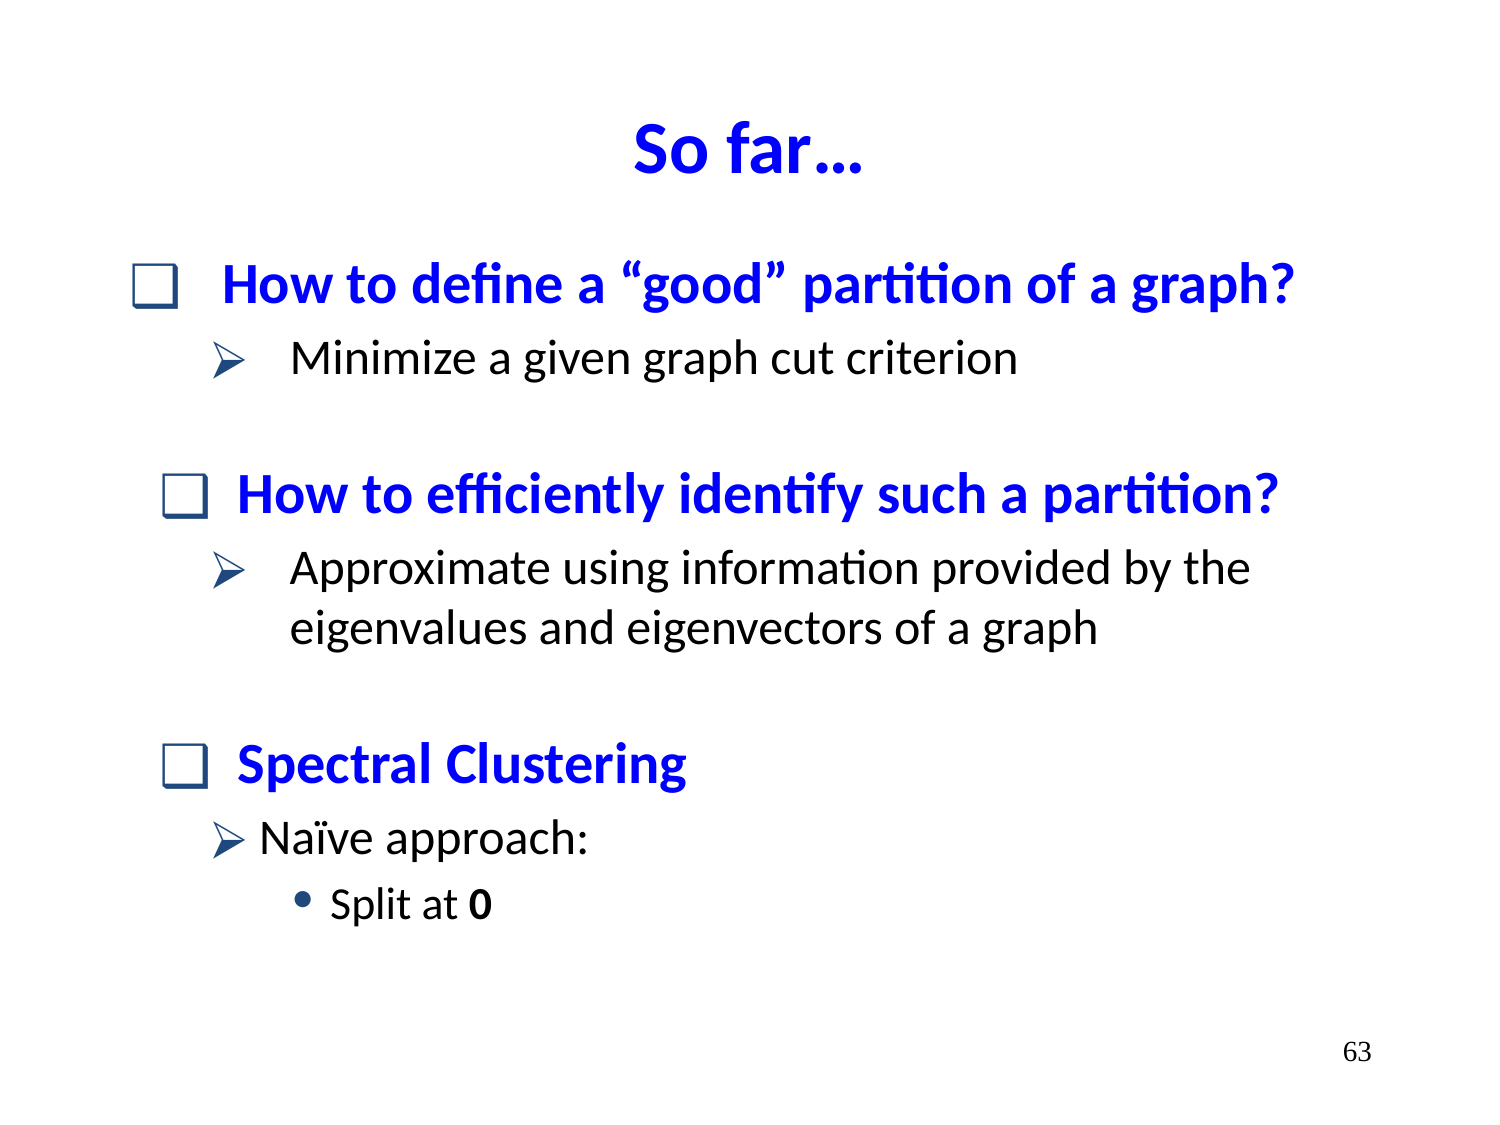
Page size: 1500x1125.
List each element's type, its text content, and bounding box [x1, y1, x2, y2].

list How to define a “good” partition of a graph? Minimize a given graph cut criterion How to efficiently identify such a partition? Approximate using information provided by the eigenvalues and eigenvectors of a graph Spectral Clustering Naïve approach: Split at 0 [112, 237, 1388, 1000]
title So far… [112, 50, 1388, 237]
slide_number ‹#› [1074, 1025, 1388, 1100]
